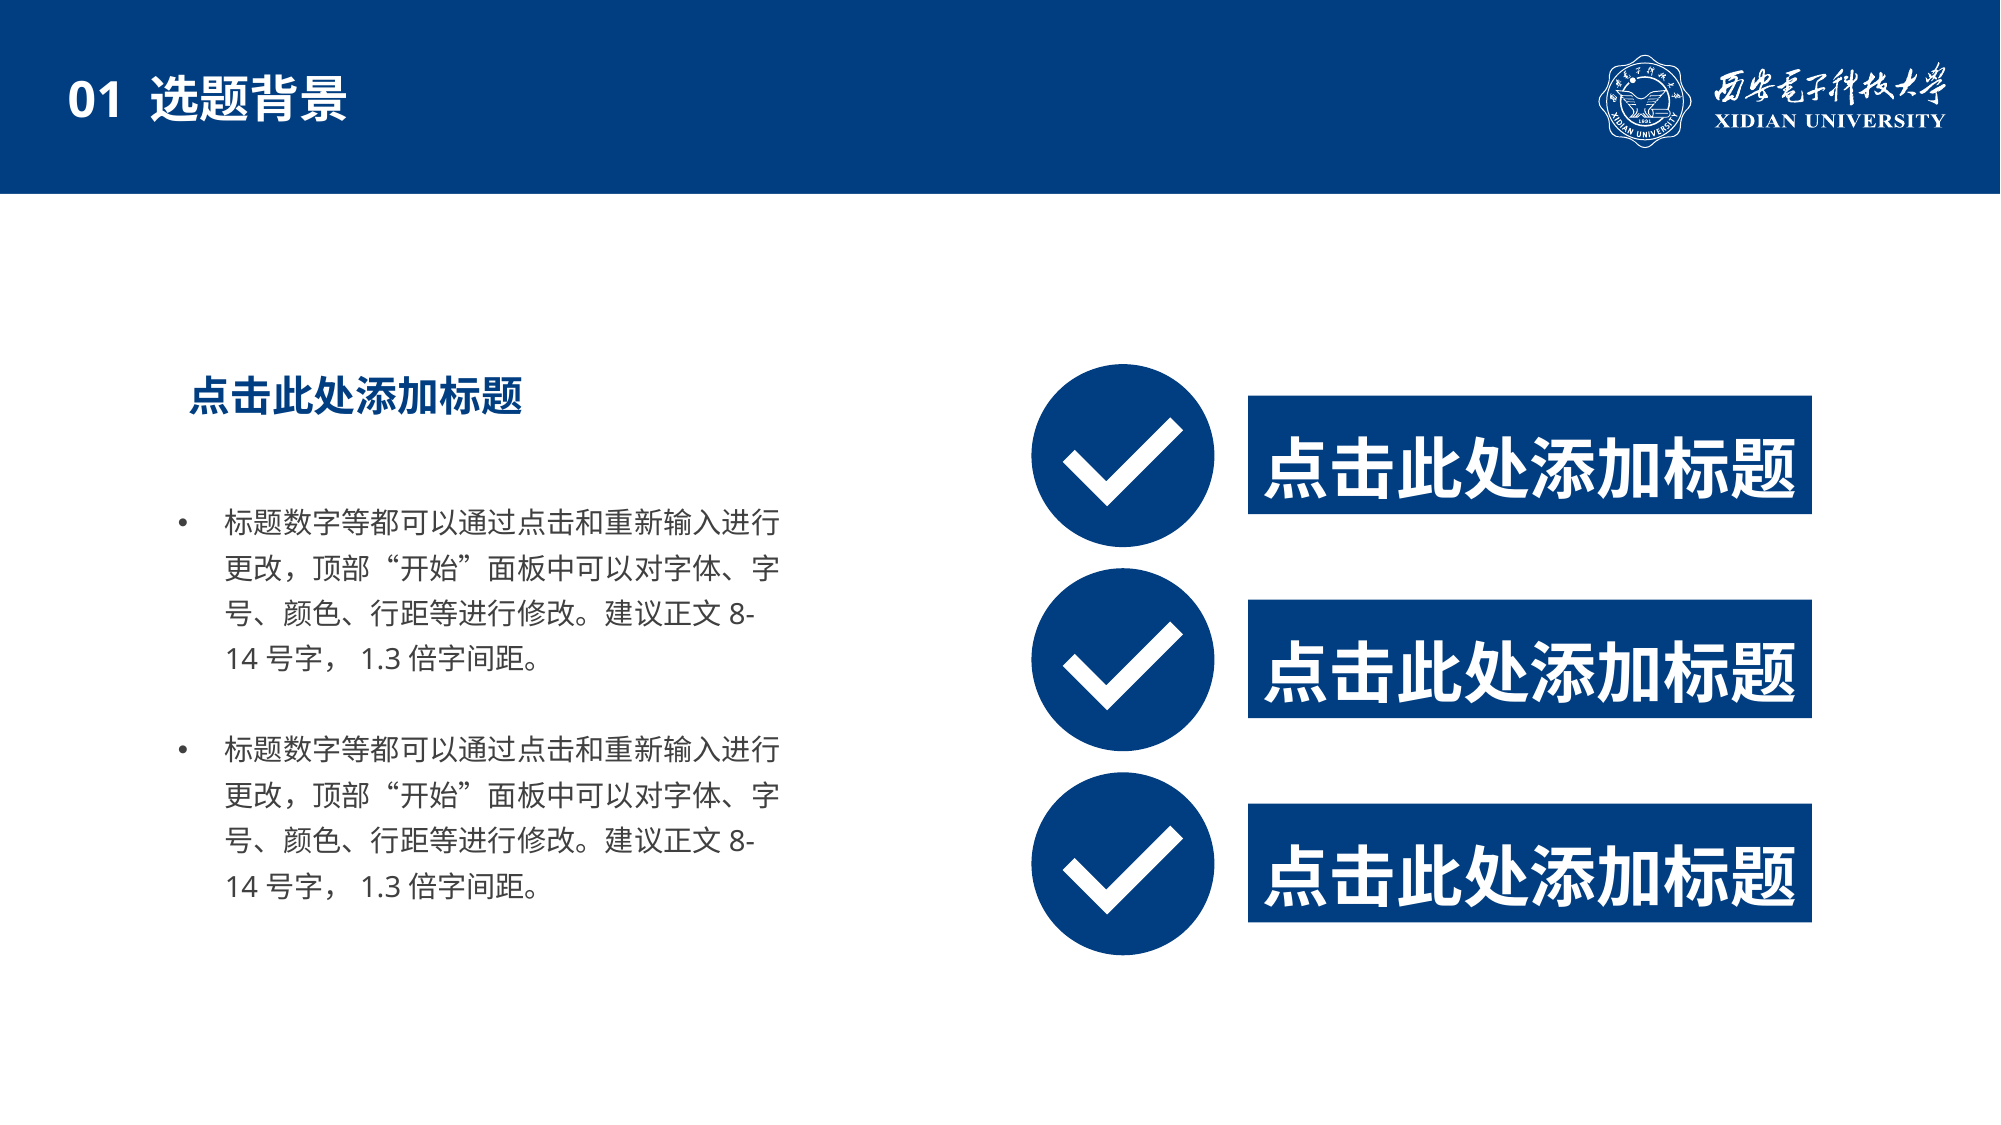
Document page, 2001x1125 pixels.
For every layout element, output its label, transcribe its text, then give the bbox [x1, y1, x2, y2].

picture [1598, 54, 1946, 149]
text_box 点击此处添加标题 [1248, 803, 1812, 923]
text_box 标题数字等都可以通过点击和重新输入进行更改，顶部“开始”面板中可以对字体、字号、颜色、行距等进行修改。建议正文8-14号字，1.3倍字间距。 标题数字等都可以通过点击和重新输入进行更改，顶部“开始”面板中可以对字体、字号、颜色、行距等进行修改。建议正文8-14号字，1.3倍字间距。 [163, 486, 802, 911]
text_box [1031, 364, 1215, 548]
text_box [1031, 568, 1215, 752]
text_box 点击此处添加标题 [1248, 599, 1812, 719]
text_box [1031, 772, 1215, 956]
text_box 点击此处添加标题 [173, 347, 538, 428]
text_box 点击此处添加标题 [1248, 395, 1812, 515]
list 01 选题背景 [52, 41, 924, 162]
